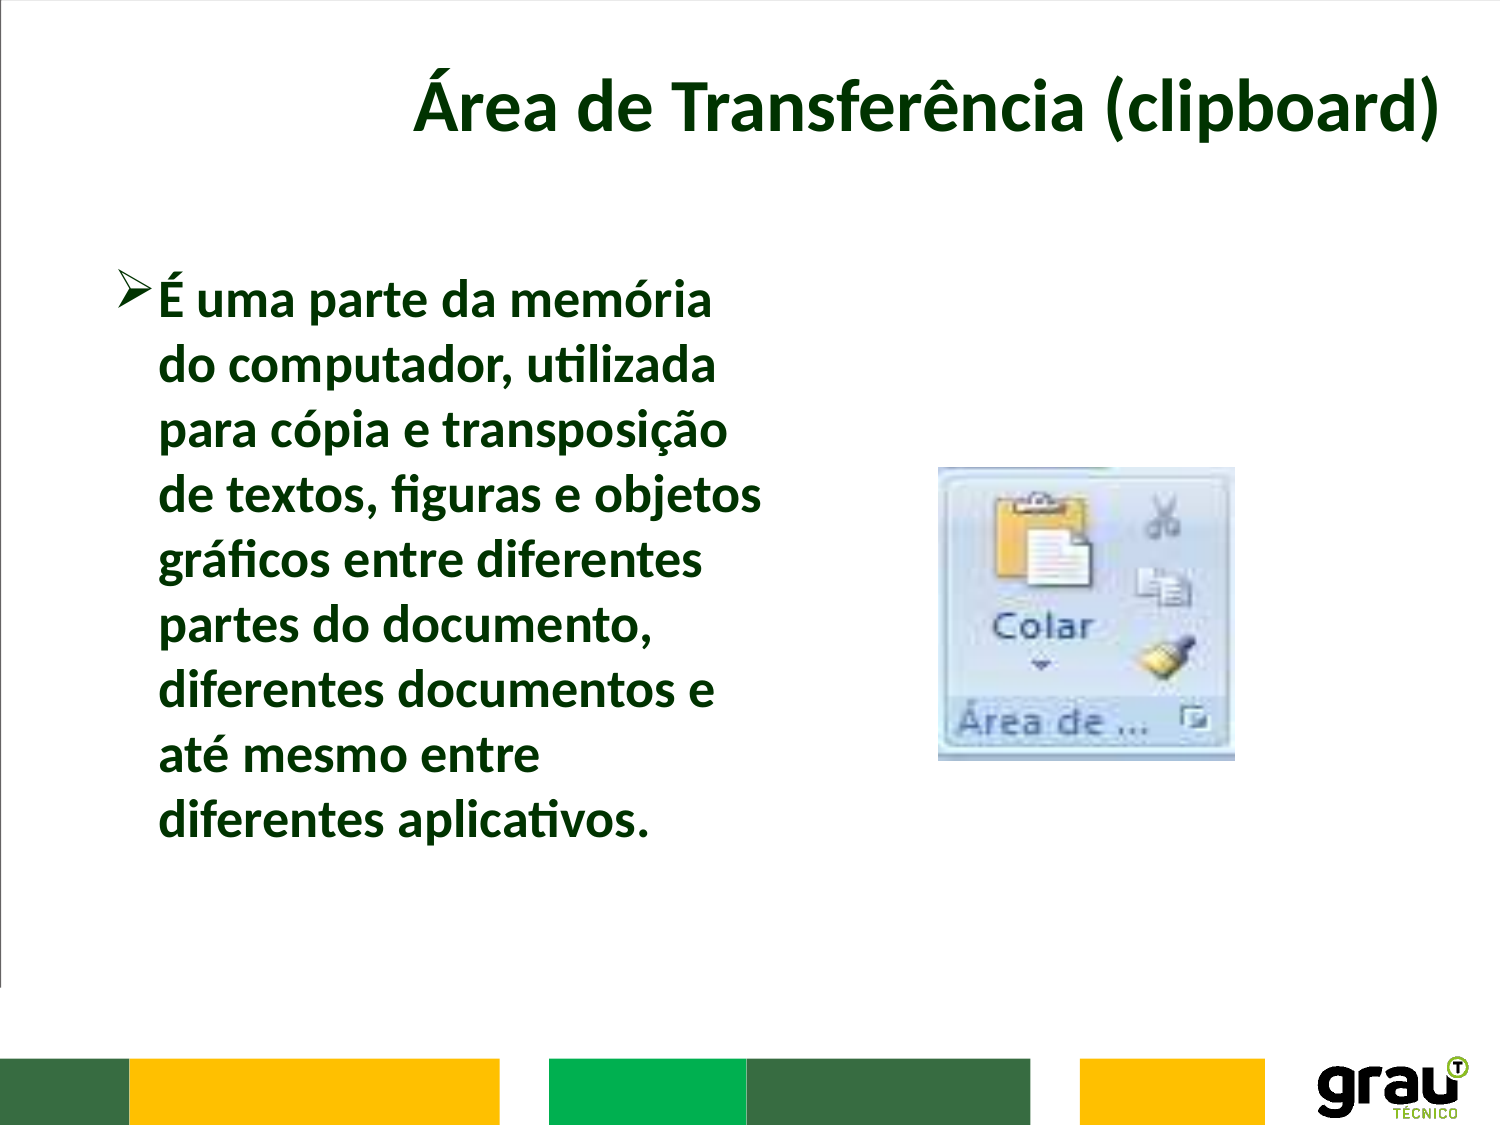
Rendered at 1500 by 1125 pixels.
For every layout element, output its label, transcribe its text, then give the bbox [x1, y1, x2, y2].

title Área de Transferência (clipboard) [159, 19, 1458, 185]
picture [1316, 1055, 1470, 1121]
list É uma parte da memória do computador, utilizada para cópia e transposição de textos, figuras e objetos gráficos entre diferentes partes do documento, diferentes documentos e até mesmo entre diferentes aplicativos. [98, 255, 786, 1012]
picture [0, 0, 1500, 987]
